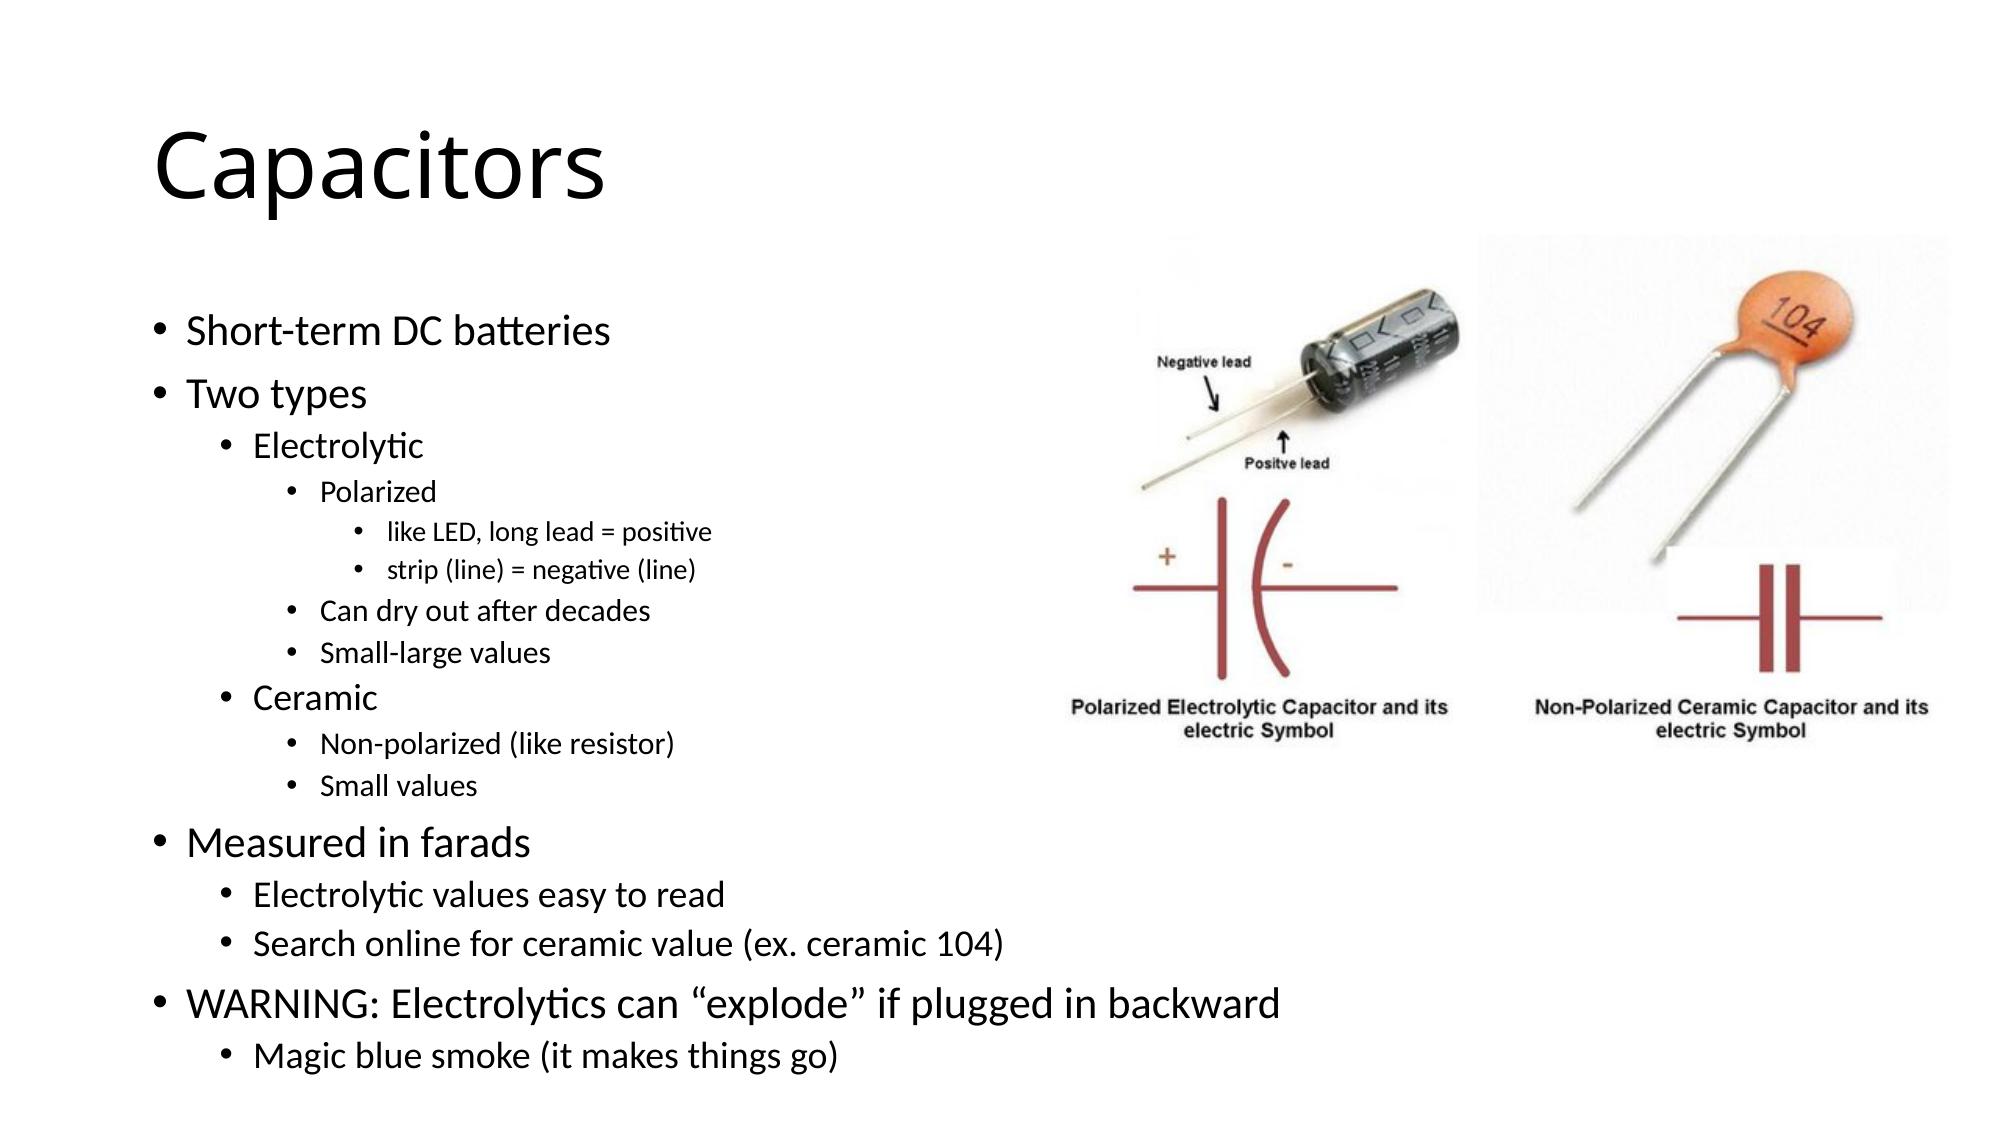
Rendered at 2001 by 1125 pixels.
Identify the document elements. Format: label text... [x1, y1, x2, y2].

list Short-term DC batteries Two types Electrolytic Polarized like LED, long lead = positive strip (line) = negative (line) Can dry out after decades Small-large values Ceramic Non-polarized (like resistor) Small values Measured in farads Electrolytic values easy to read Search online for ceramic value (ex. ceramic 104) WARNING: Electrolytics can “explode” if plugged in backward Magic blue smoke (it makes things go) [137, 299, 1863, 1085]
title Capacitors [137, 59, 1863, 278]
picture [1028, 235, 1969, 772]
